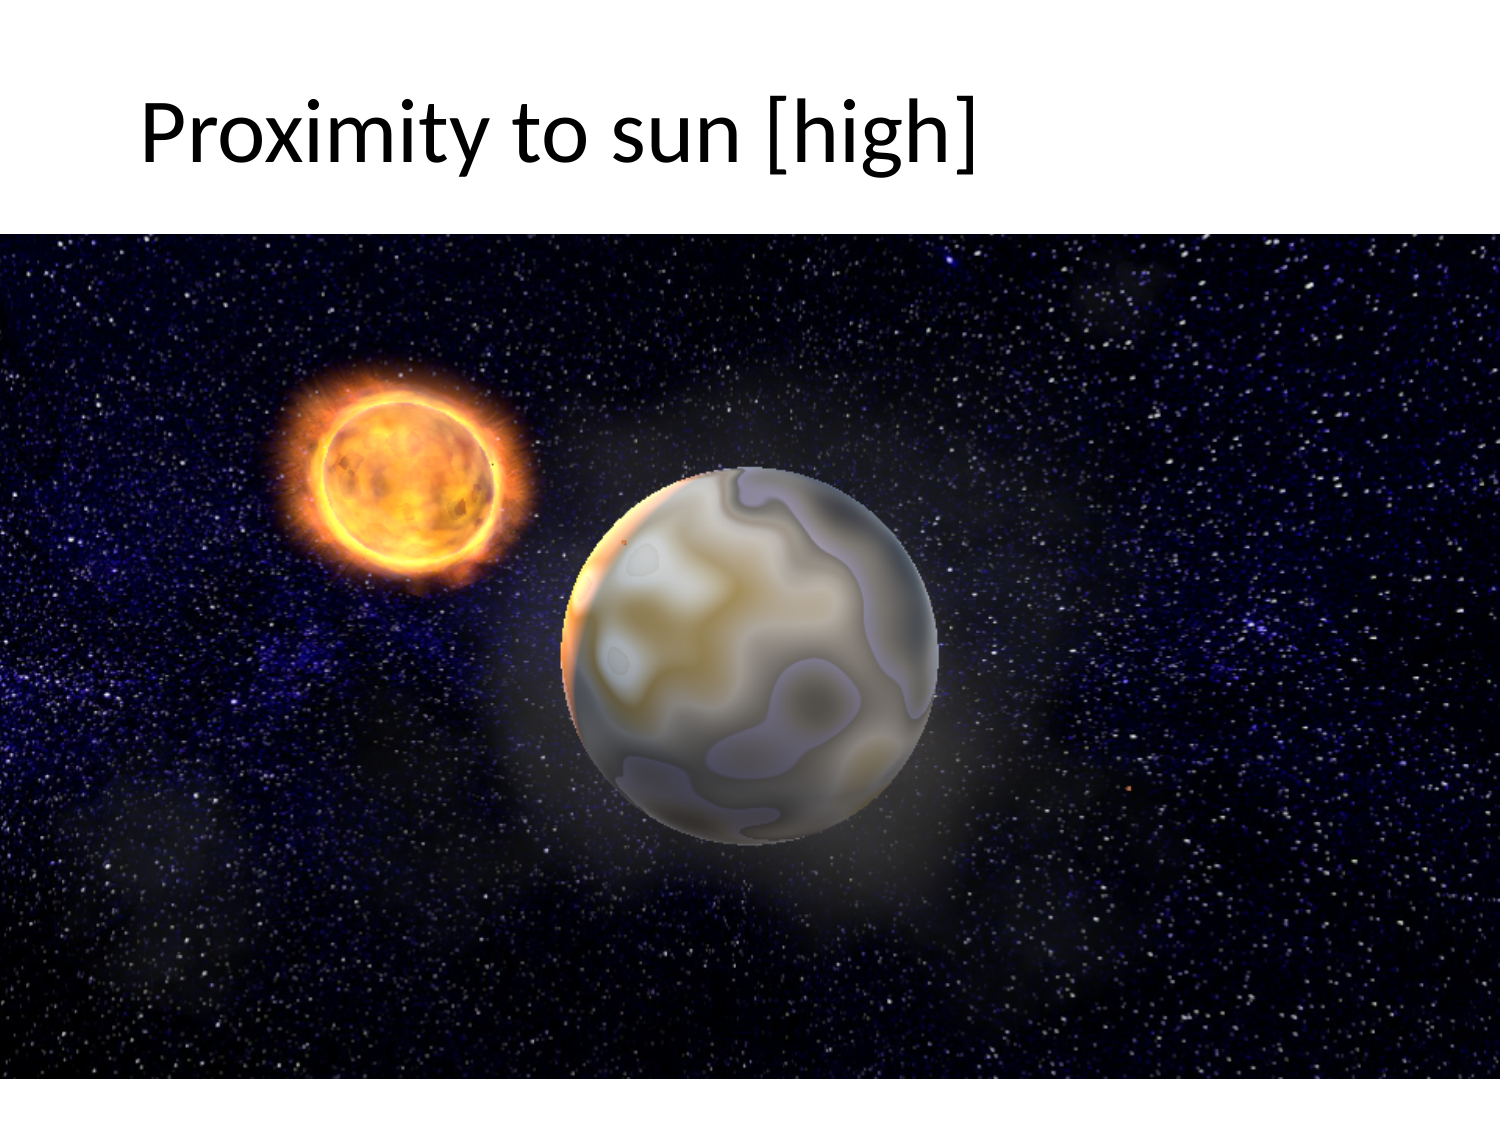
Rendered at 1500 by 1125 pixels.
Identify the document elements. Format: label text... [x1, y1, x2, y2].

picture [0, 234, 1500, 1079]
text_box Proximity to sun [high] [124, 63, 1331, 189]
